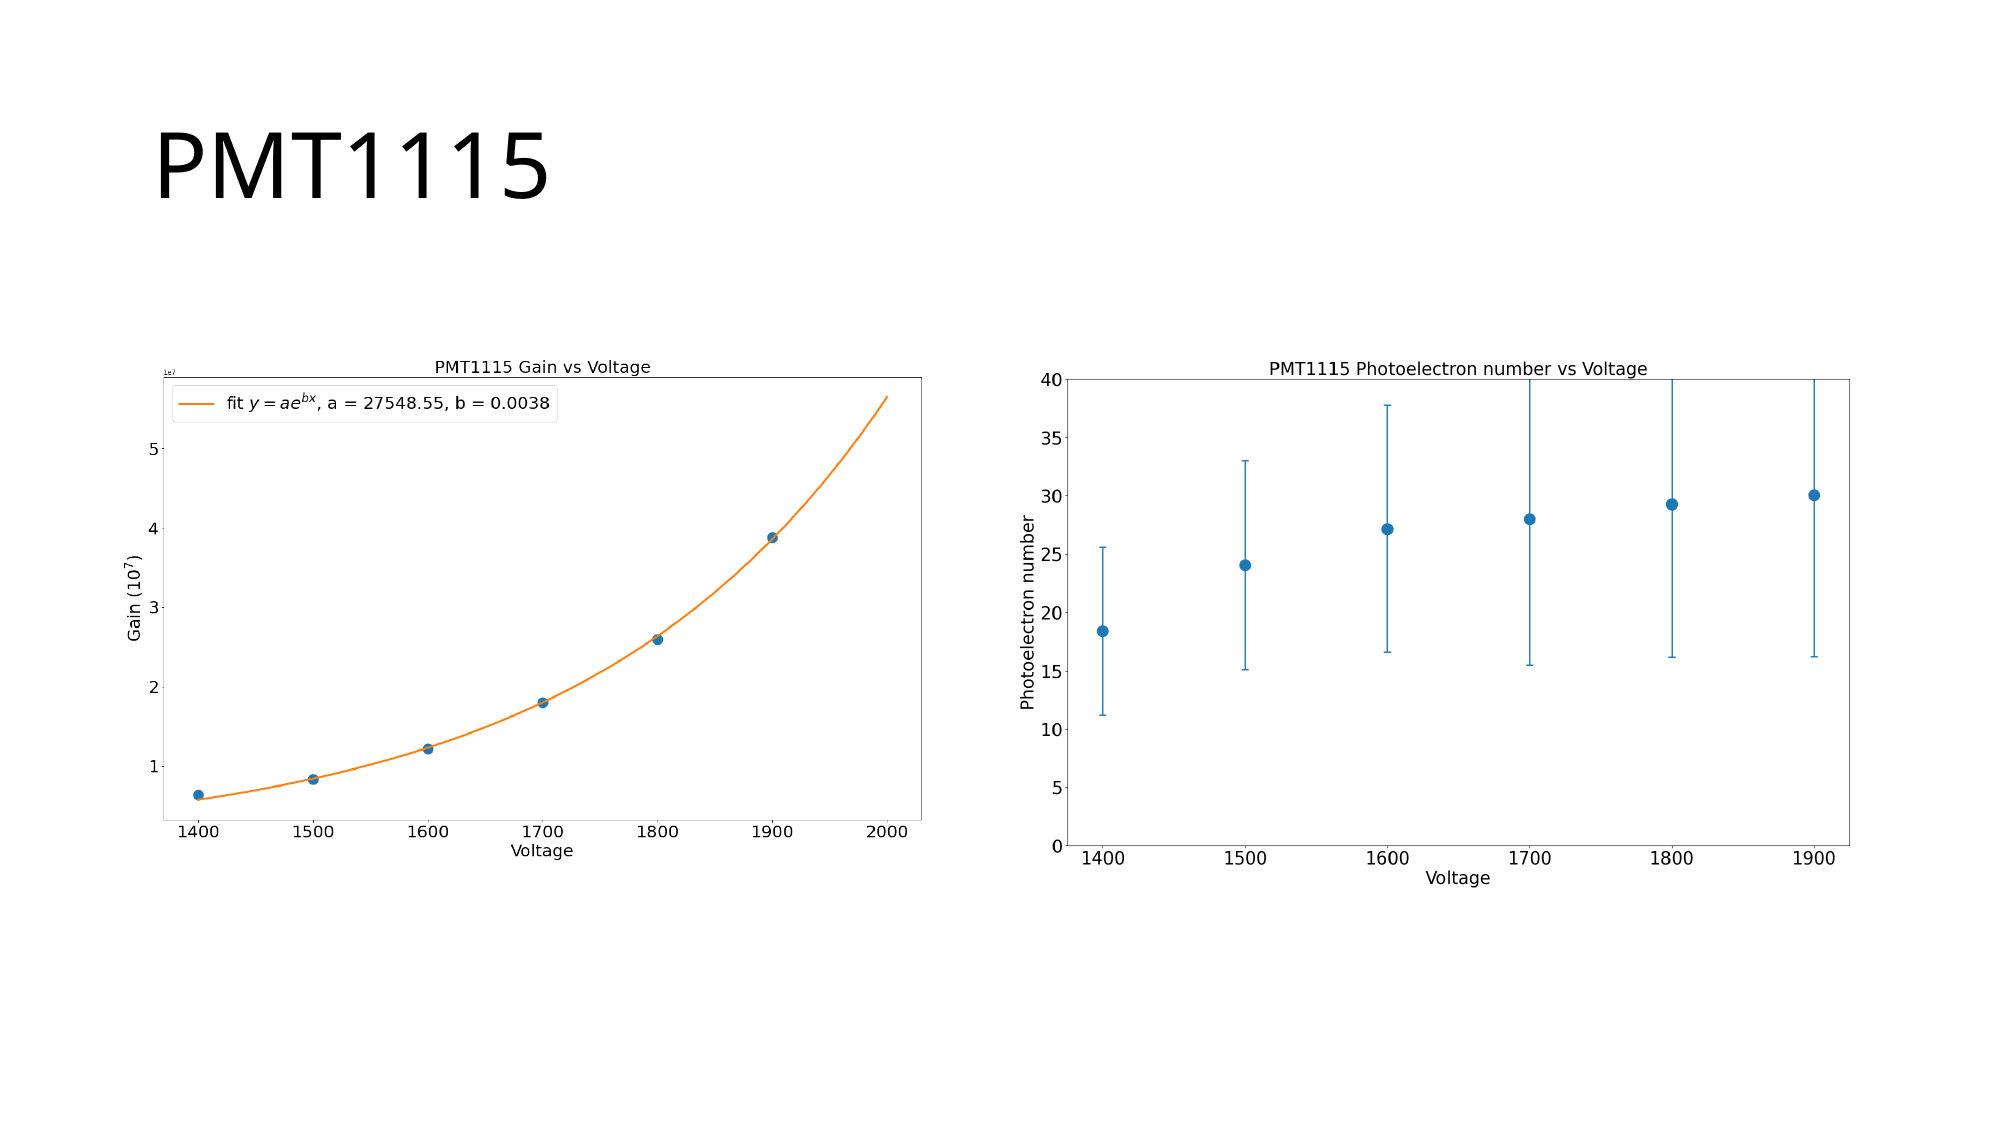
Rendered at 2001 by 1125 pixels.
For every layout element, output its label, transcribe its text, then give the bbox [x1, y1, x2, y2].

picture [940, 306, 1950, 912]
title PMT1115 [137, 59, 1863, 278]
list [41, 306, 940, 893]
